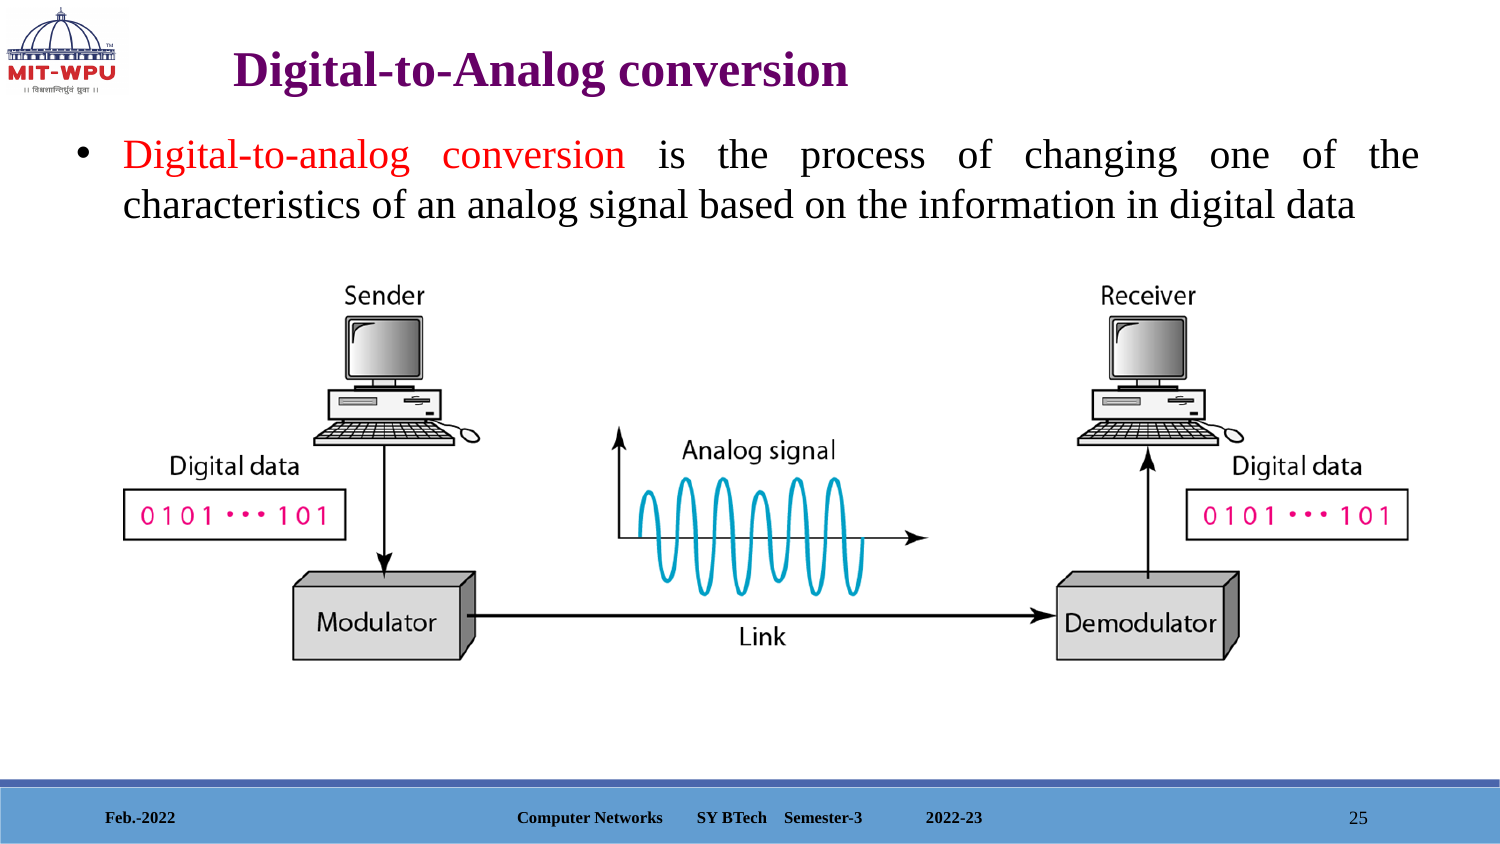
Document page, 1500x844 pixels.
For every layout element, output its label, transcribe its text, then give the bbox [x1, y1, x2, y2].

slide_number ‹#› [1218, 794, 1380, 840]
picture [123, 281, 1409, 661]
slide_number Feb.-2022 [93, 794, 432, 840]
picture [6, 7, 129, 95]
text_box Digital-to-analog conversion is the process of changing one of the characteristics of an analog signal based on the information in digital data [60, 119, 1436, 235]
footer Computer Networks SY BTech Semester-3 2022-23 [453, 794, 1047, 840]
text_box Digital-to-Analog conversion [221, 30, 1426, 119]
